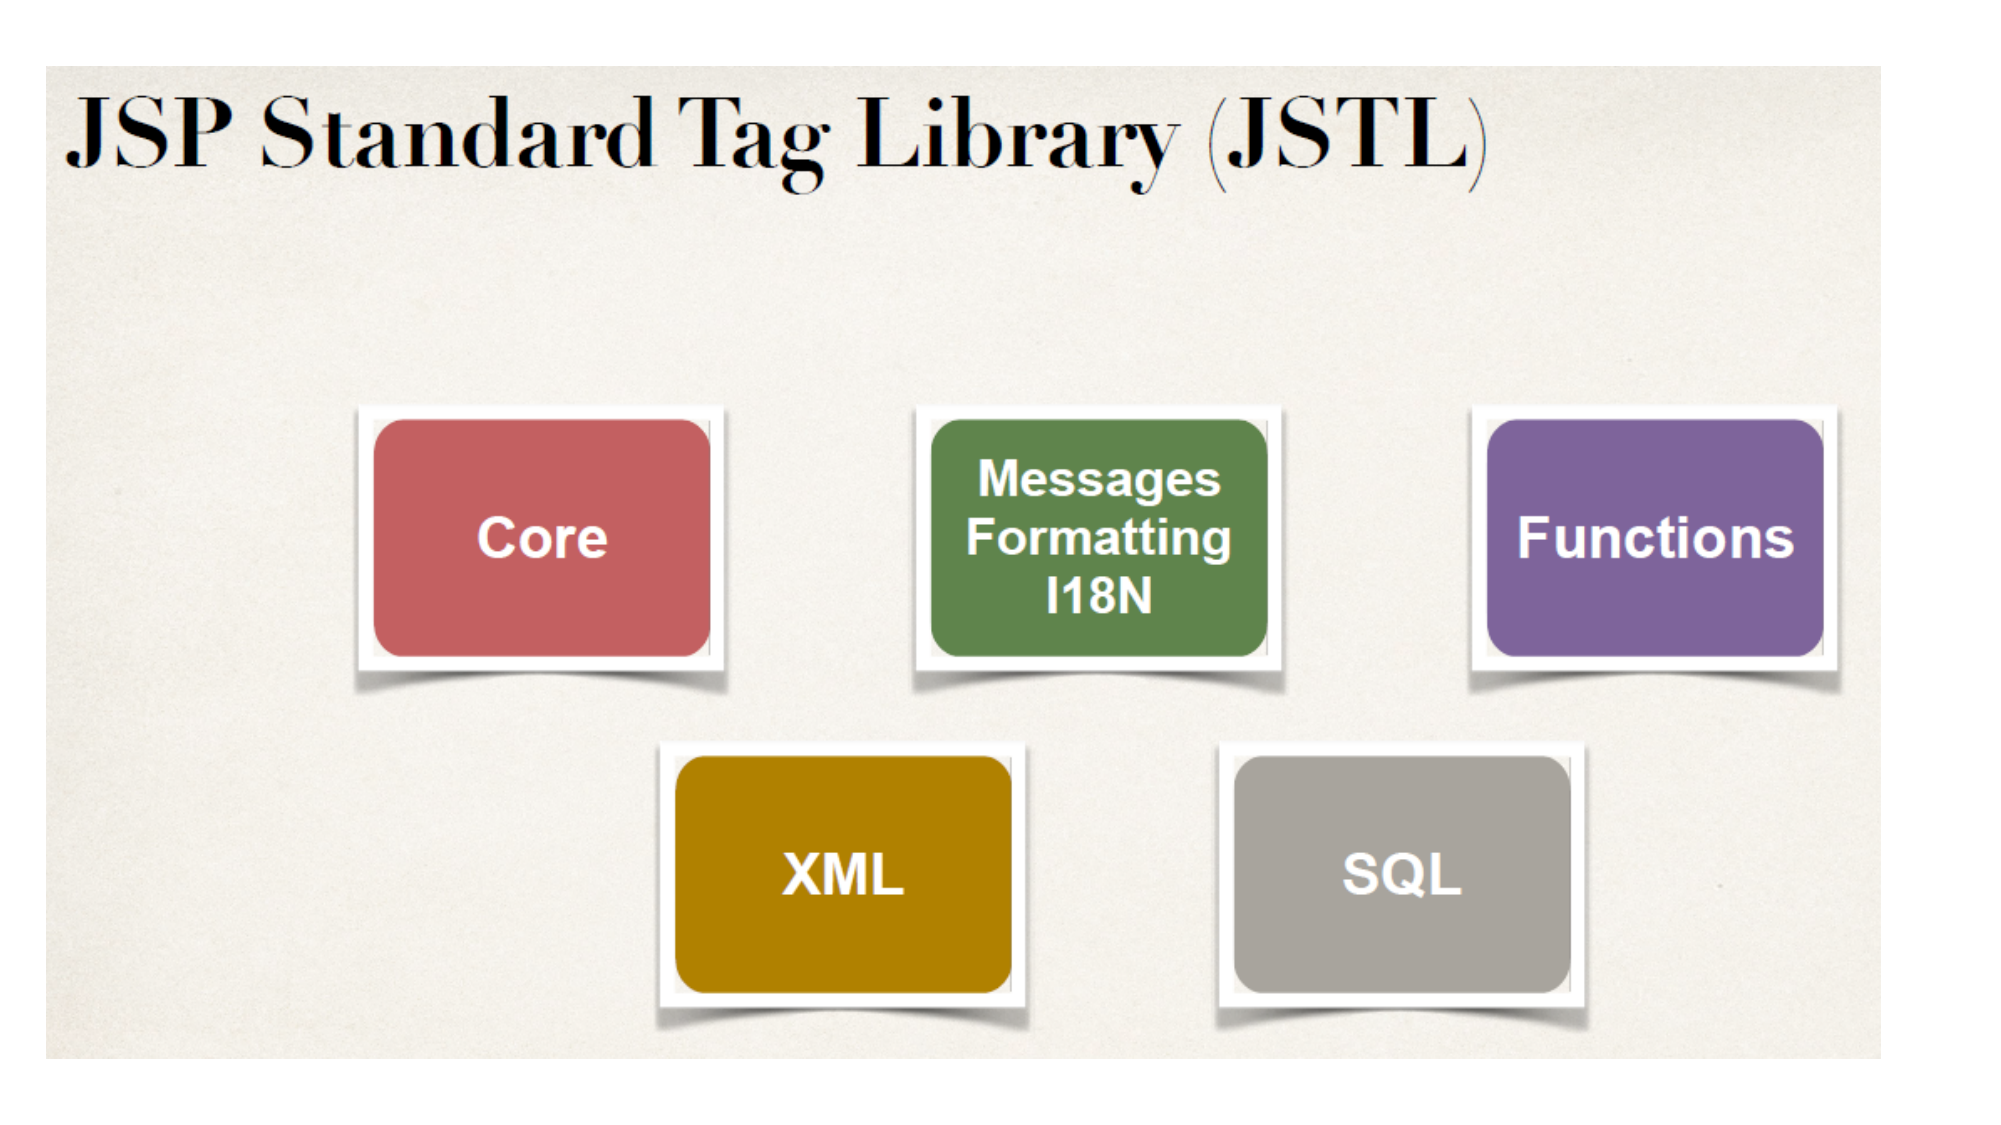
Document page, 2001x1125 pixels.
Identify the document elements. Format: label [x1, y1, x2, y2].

list [46, 66, 1881, 1059]
